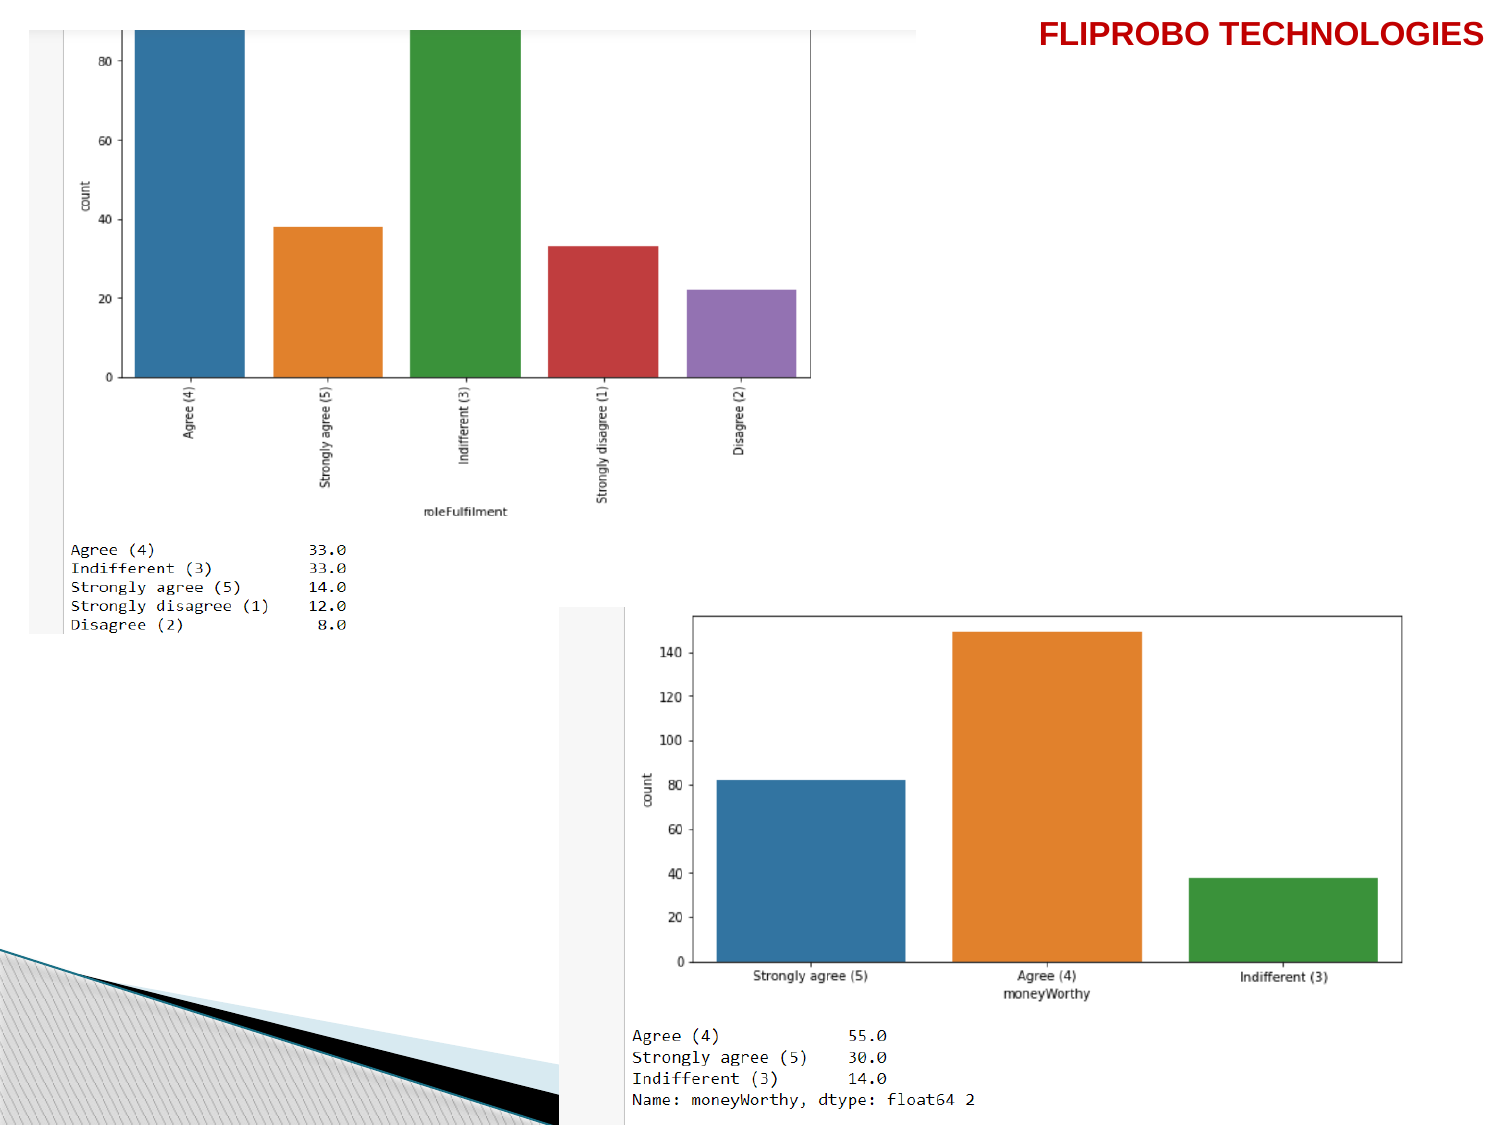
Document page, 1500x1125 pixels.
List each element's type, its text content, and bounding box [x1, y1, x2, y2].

picture [29, 30, 1500, 1125]
footer FLIPROBO TECHNOLOGIES [838, 0, 1500, 60]
